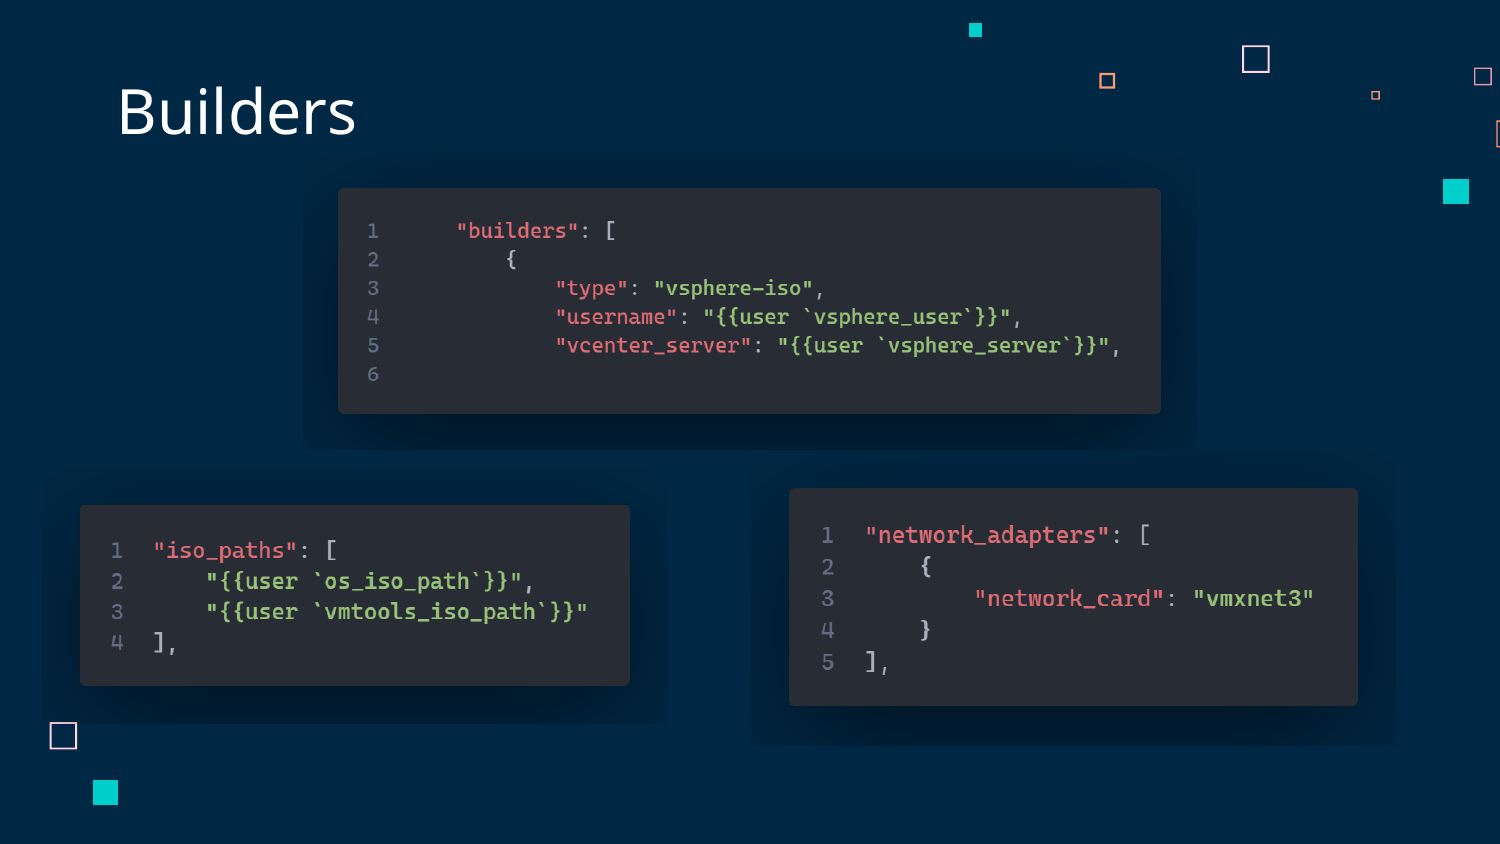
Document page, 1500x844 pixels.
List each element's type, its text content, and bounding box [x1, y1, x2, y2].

title Builders [101, 67, 878, 163]
picture [303, 153, 1396, 747]
picture [42, 467, 667, 724]
